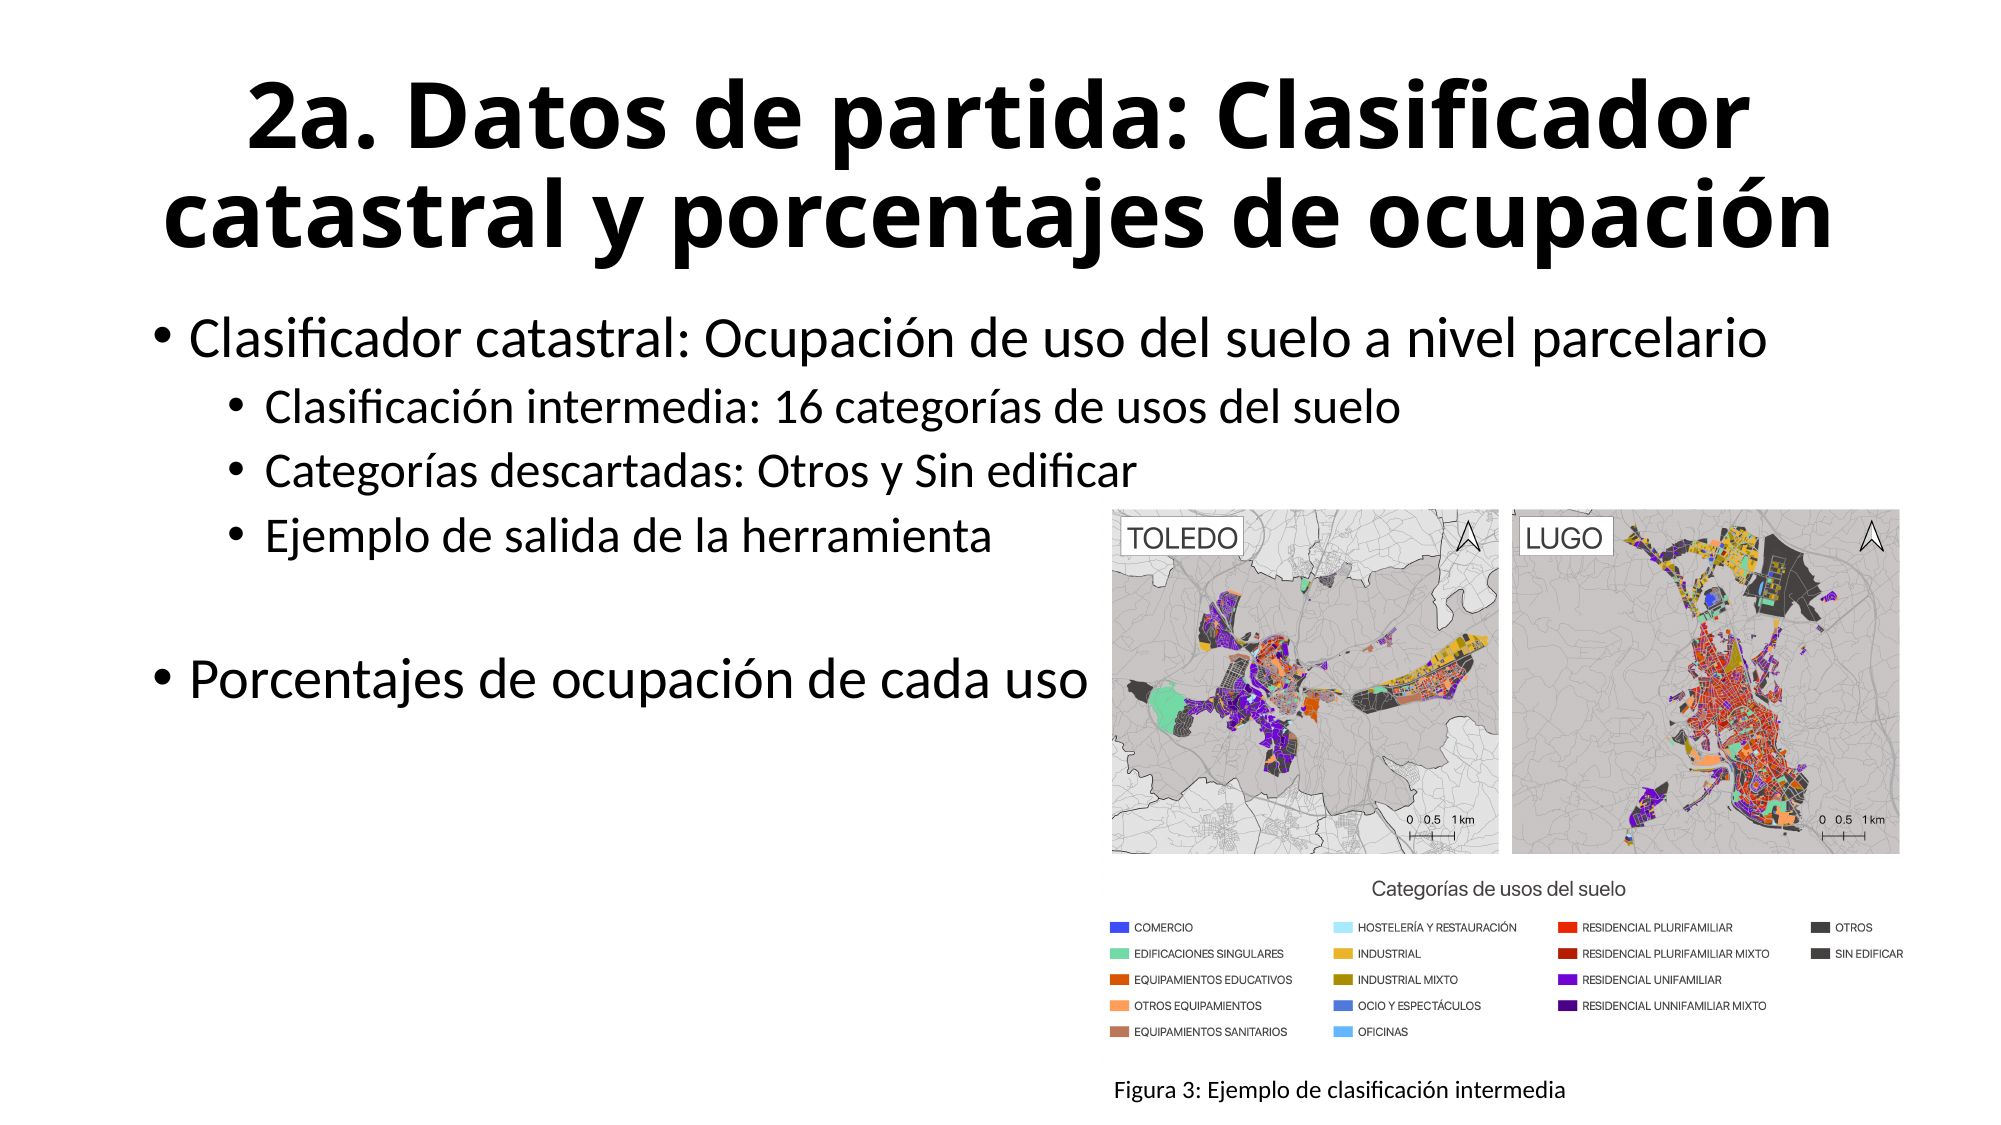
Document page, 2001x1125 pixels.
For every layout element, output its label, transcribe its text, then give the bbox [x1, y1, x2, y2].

list Clasificador catastral: Ocupación de uso del suelo a nivel parcelario Clasificación intermedia: 16 categorías de usos del suelo Categorías descartadas: Otros y Sin edificar Ejemplo de salida de la herramienta Porcentajes de ocupación de cada uso [137, 299, 1863, 1014]
text_box Figura 3: Ejemplo de clasificación intermedia [1099, 1066, 1910, 1111]
picture [1099, 490, 1912, 1066]
title 2a. Datos de partida: Clasificador catastral y porcentajes de ocupación [137, 59, 1863, 278]
